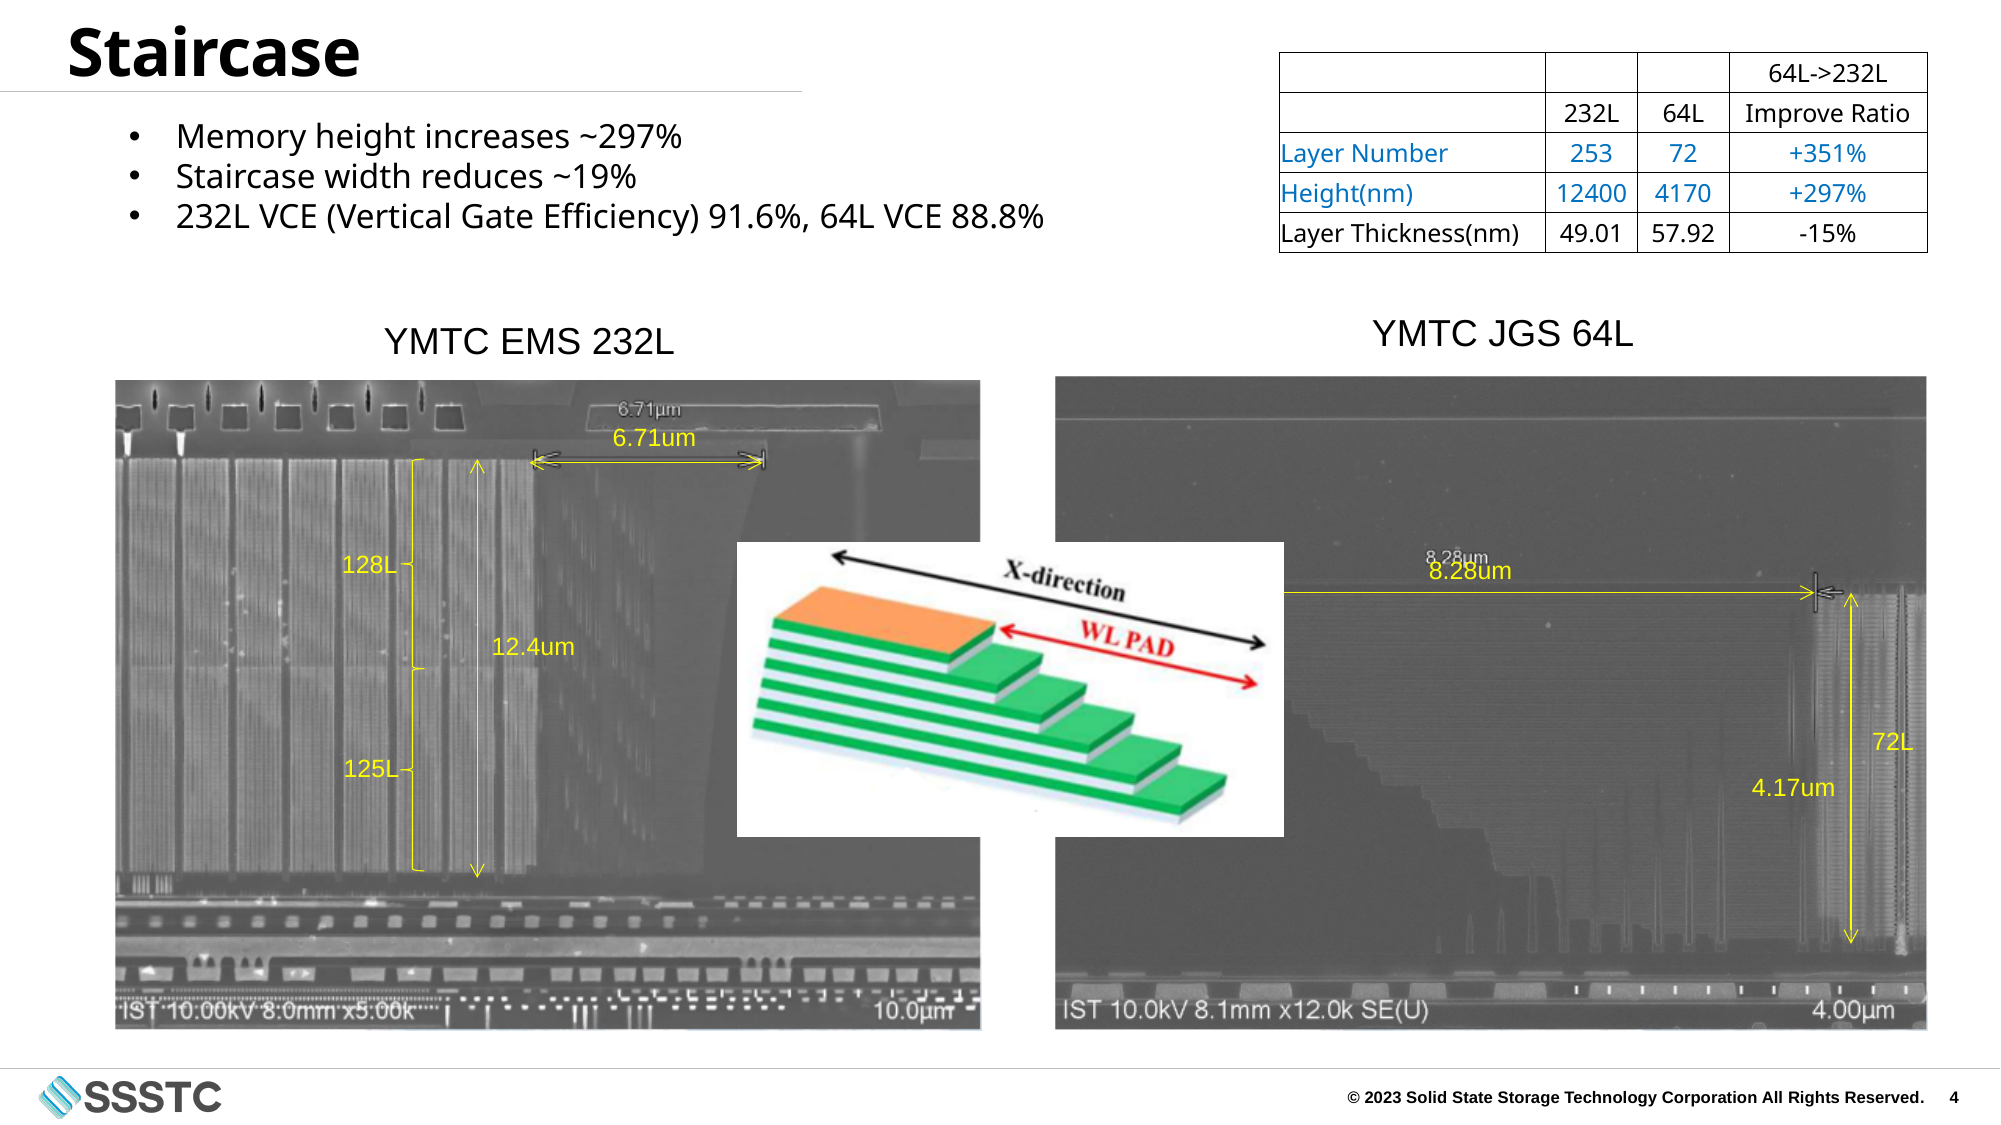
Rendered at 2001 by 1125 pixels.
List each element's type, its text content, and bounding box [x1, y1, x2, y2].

table_cell 12400 [1546, 173, 1637, 212]
table_cell Layer Thickness(nm) [1280, 213, 1545, 252]
table_cell Height(nm) [1280, 173, 1545, 212]
picture [38, 1076, 222, 1119]
text_box YMTC JGS 64L [1357, 302, 1650, 362]
picture [114, 375, 1928, 1031]
table_cell 4170 [1638, 173, 1729, 212]
text_box Memory height increases ~297% Staircase width reduces ~19% 232L VCE (Vertical Gate Efficiency) 91.6%, 64L VCE 88.8% [114, 108, 1062, 243]
table_cell +297% [1730, 173, 1927, 212]
title Staircase [67, 7, 1927, 79]
table_cell [1280, 93, 1545, 132]
table_cell 64L [1638, 93, 1729, 132]
table_cell 57.92 [1638, 213, 1729, 252]
table_header [1638, 53, 1729, 92]
table_header 64L->232L [1730, 53, 1927, 92]
table_cell Improve Ratio [1730, 93, 1927, 132]
table_cell +351% [1730, 133, 1927, 172]
table_cell -15% [1730, 213, 1927, 252]
table_header [1546, 53, 1637, 92]
table_cell Layer Number [1280, 133, 1545, 172]
table_cell 72 [1638, 133, 1729, 172]
table_cell 253 [1546, 133, 1637, 172]
text_box YMTC EMS 232L [368, 309, 691, 369]
table_cell 49.01 [1546, 213, 1637, 252]
table_header [1280, 53, 1545, 92]
table_cell 232L [1546, 93, 1637, 132]
